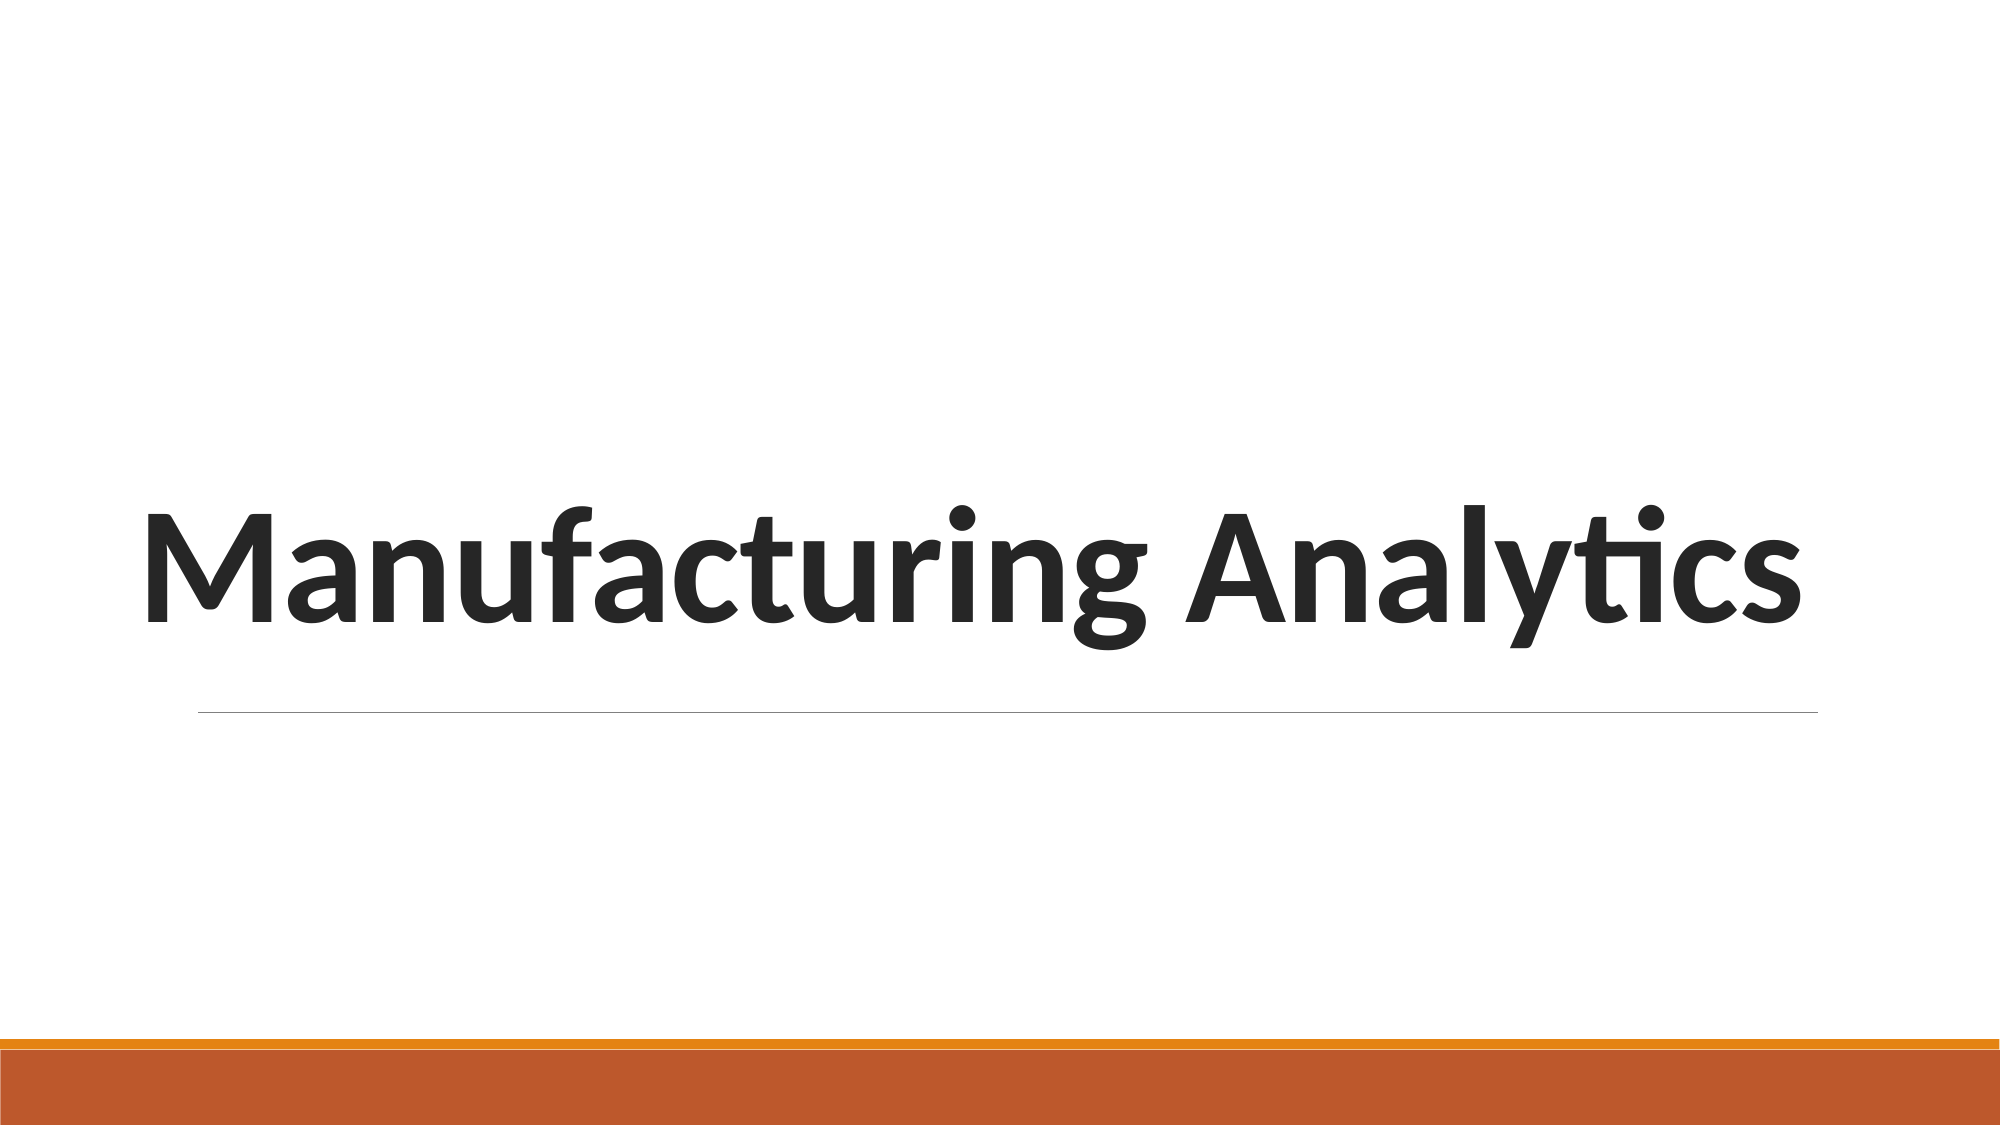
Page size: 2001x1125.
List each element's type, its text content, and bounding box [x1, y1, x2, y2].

title Manufacturing Analytics [122, 265, 1827, 665]
